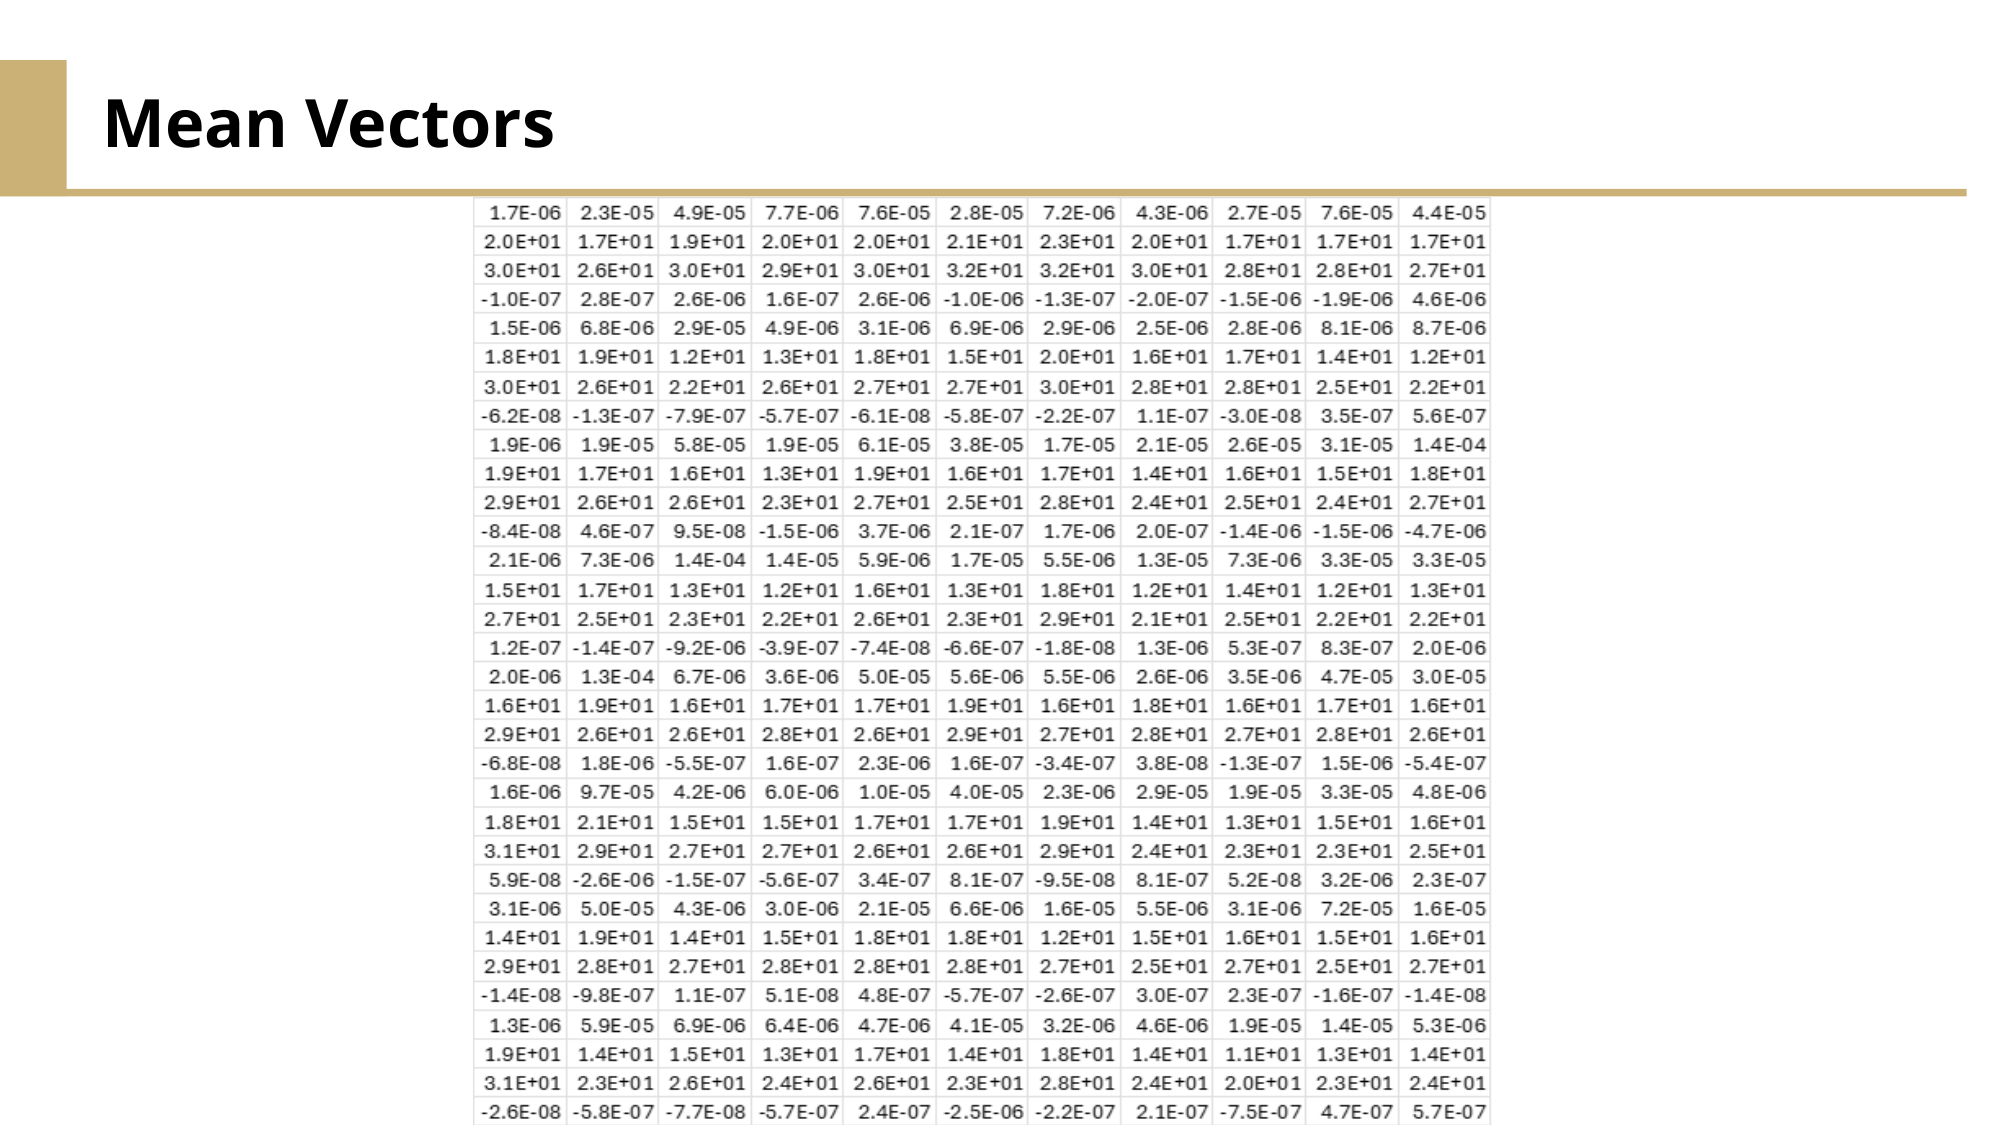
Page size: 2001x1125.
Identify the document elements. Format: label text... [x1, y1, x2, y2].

text_box [0, 188, 1968, 197]
picture [473, 197, 1493, 1125]
text_box [0, 59, 68, 188]
text_box Mean Vectors [87, 73, 1587, 169]
